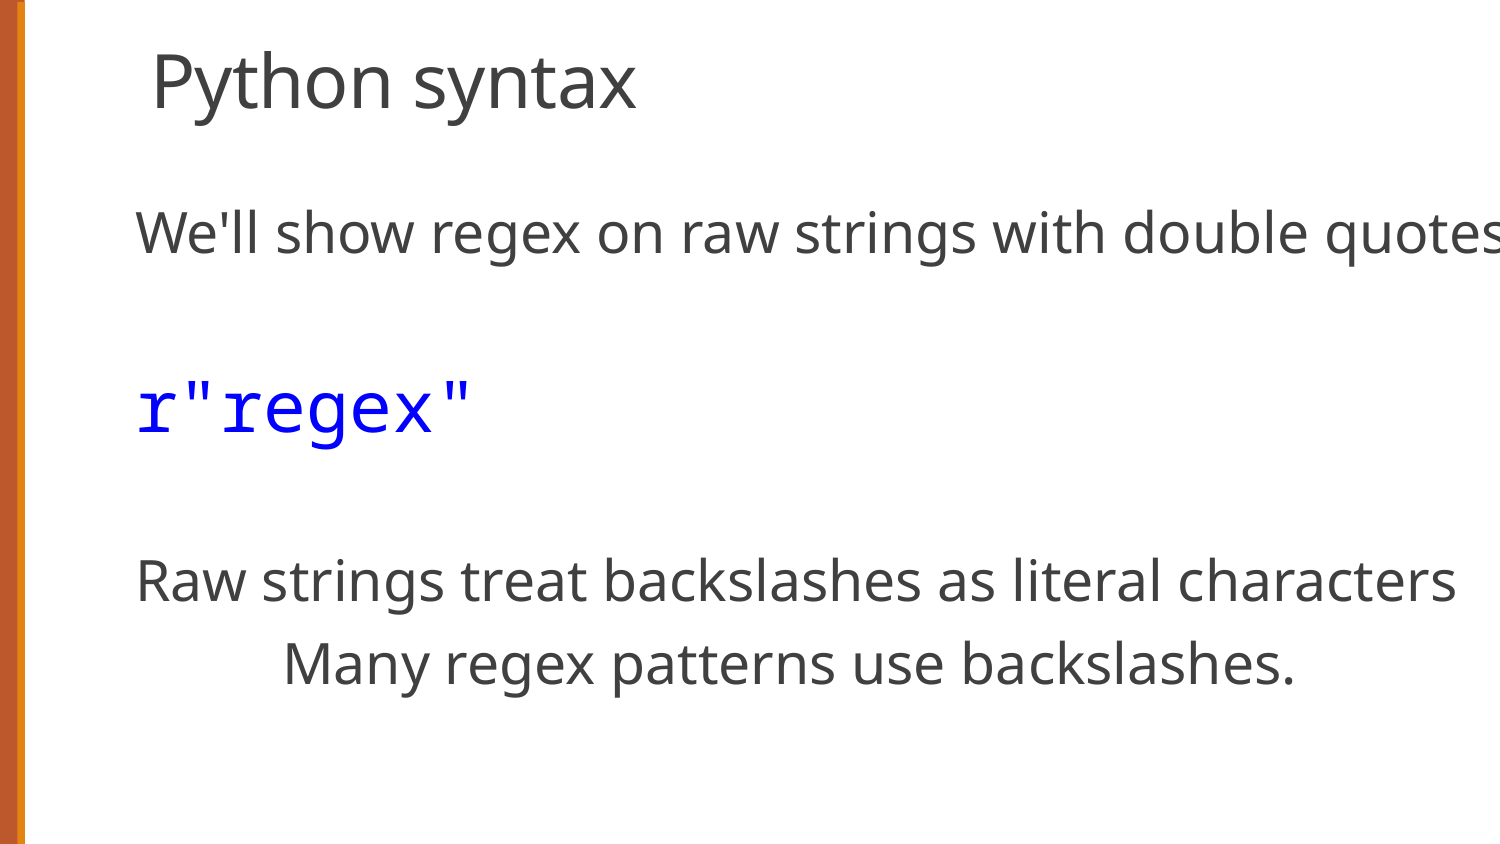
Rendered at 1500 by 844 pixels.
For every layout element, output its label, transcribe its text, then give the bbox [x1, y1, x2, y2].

list We'll show regex on raw strings with double quotes: r"regex" Raw strings treat backslashes as literal characters Many regex patterns use backslashes. [135, 196, 1500, 760]
title Python syntax [135, 19, 1373, 132]
